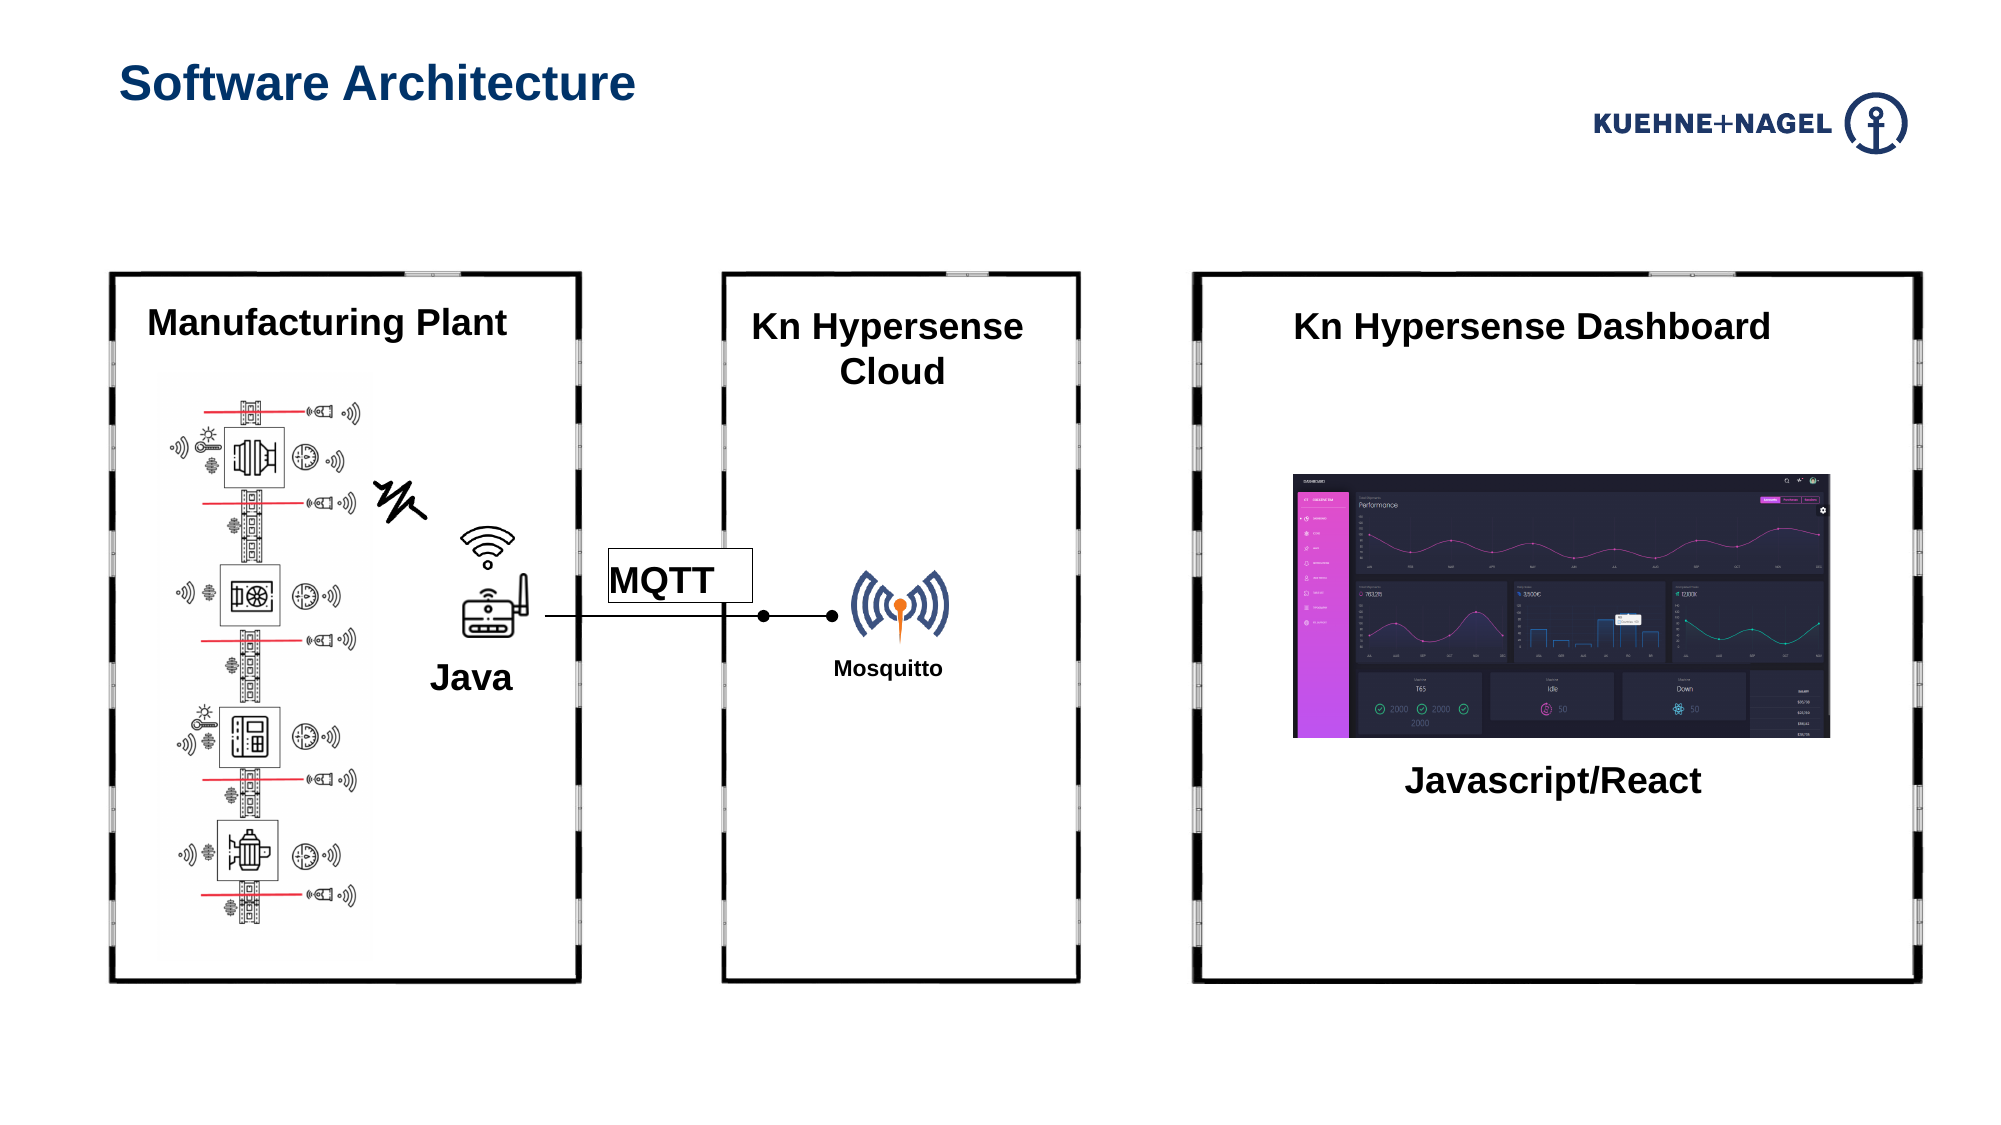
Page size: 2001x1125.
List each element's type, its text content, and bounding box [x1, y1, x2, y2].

picture [0, 249, 1933, 1006]
list Manufacturing Plant [147, 290, 603, 344]
list Kn Hypersense Cloud [721, 294, 1079, 349]
list Software Architecture [119, 42, 1483, 185]
